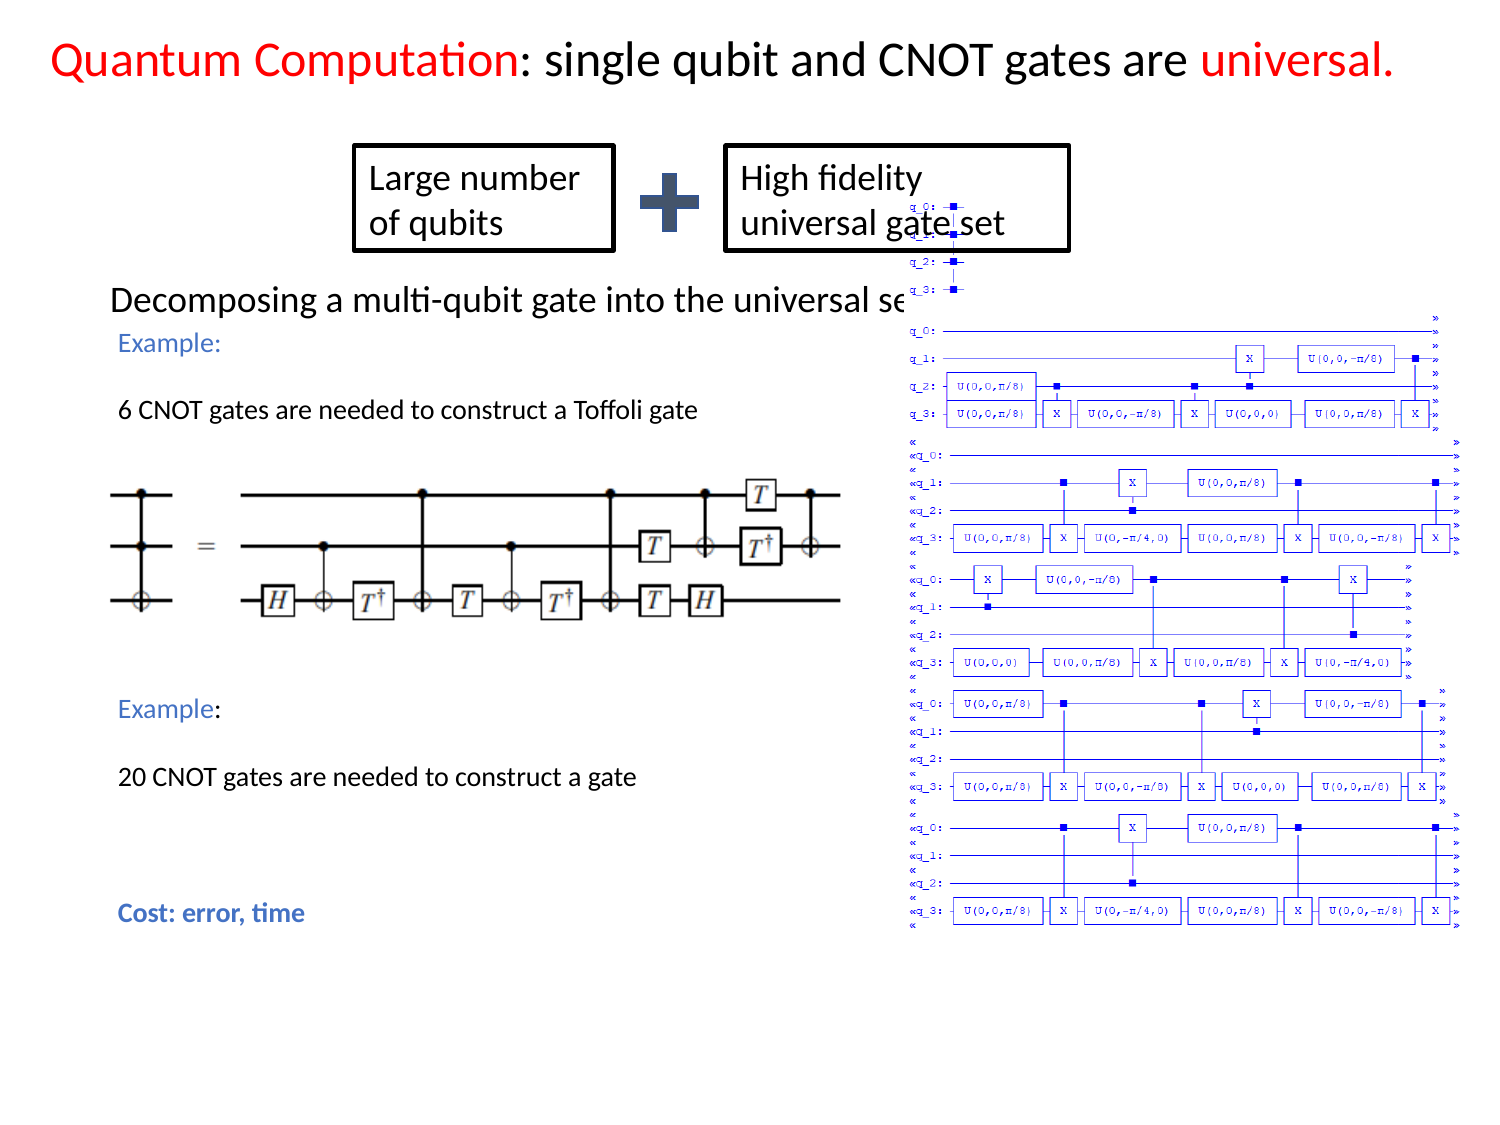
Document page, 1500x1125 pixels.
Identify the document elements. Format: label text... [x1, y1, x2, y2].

text_box Example: 6 CNOT gates are needed to construct a Toffoli gate [103, 316, 715, 433]
text_box High fidelity universal gate set [725, 145, 1070, 251]
text_box [640, 173, 699, 232]
picture [81, 466, 853, 637]
picture [903, 195, 1469, 930]
list Decomposing a multi-qubit gate into the universal set is not always efficient. [95, 272, 903, 930]
text_box Quantum Computation: single qubit and CNOT gates are universal. [35, 25, 1500, 122]
text_box Large number of qubits [354, 145, 614, 251]
text_box Cost: error, time [103, 886, 369, 936]
